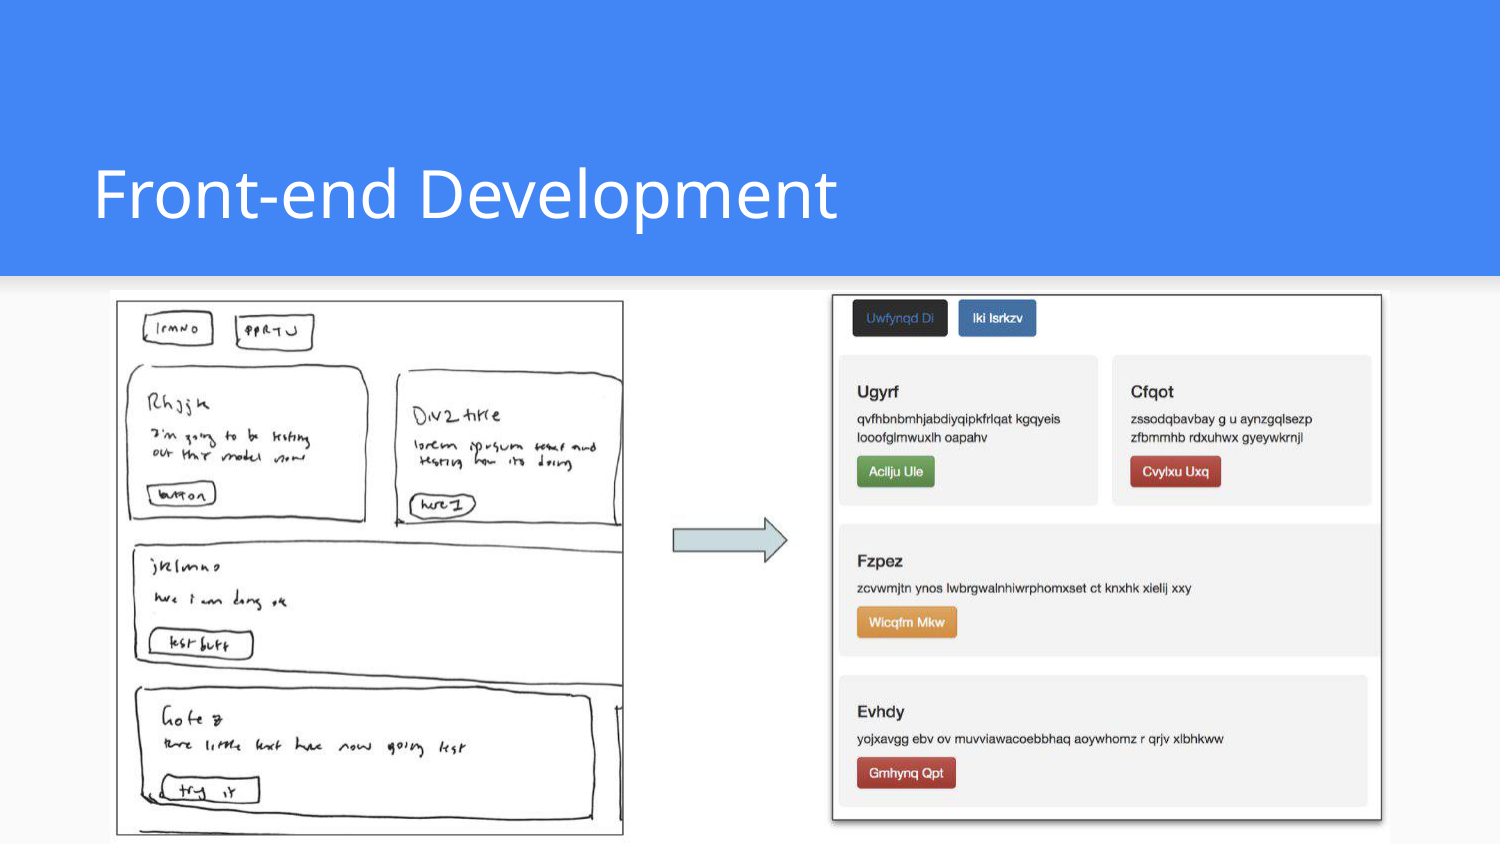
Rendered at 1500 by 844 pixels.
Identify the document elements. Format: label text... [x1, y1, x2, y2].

title Front-end Development [77, 121, 1427, 248]
picture [109, 290, 1391, 844]
